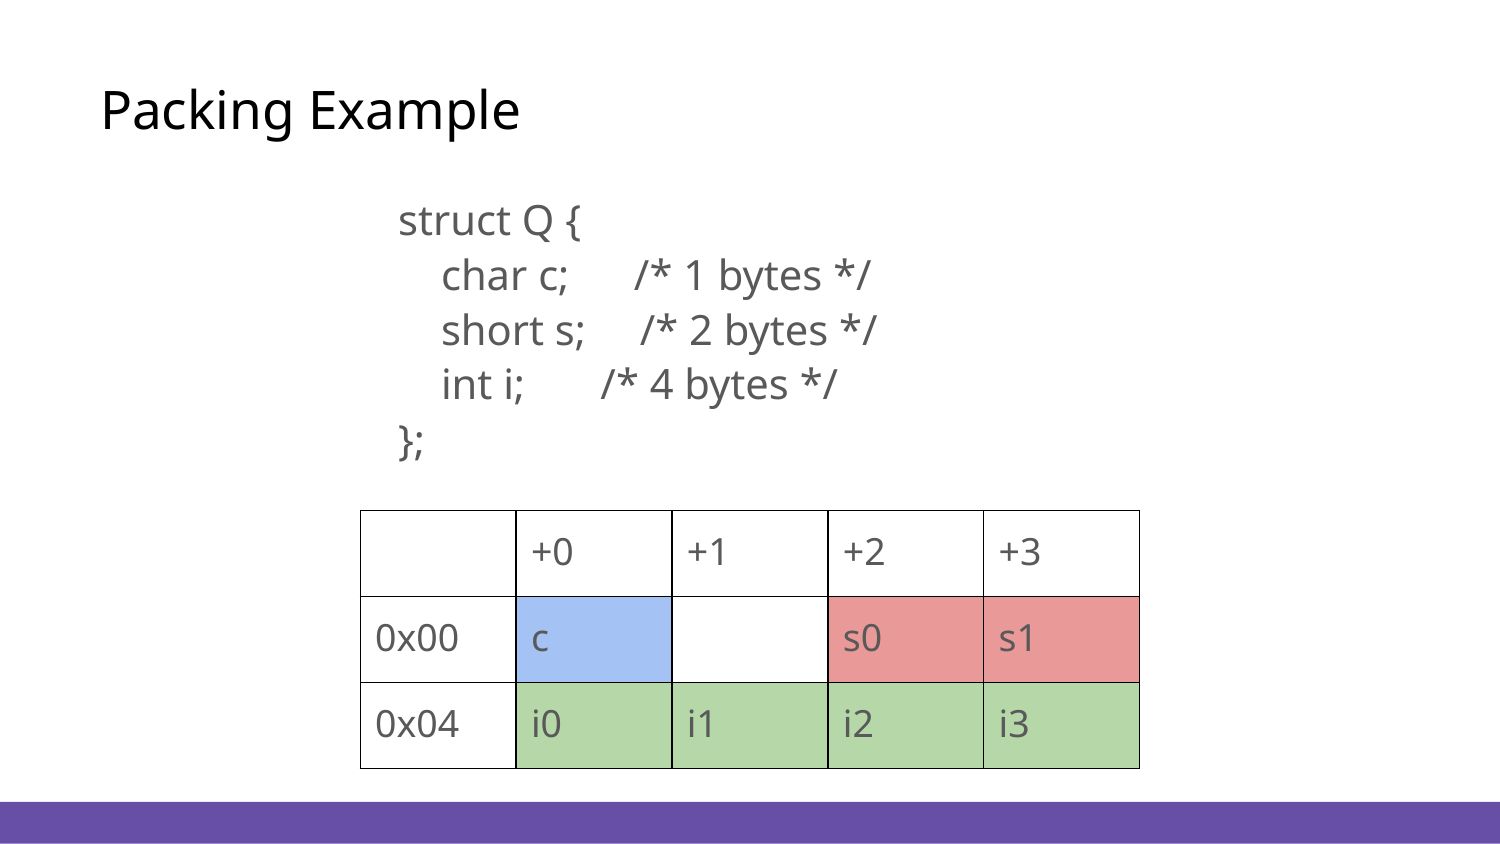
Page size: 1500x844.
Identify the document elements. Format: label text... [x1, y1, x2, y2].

table_header +3 [984, 511, 1139, 596]
title Packing Example [85, 61, 1415, 156]
table_cell i3 [984, 683, 1139, 768]
list struct Q { char c; /* 1 bytes */ short s; /* 2 bytes */ int i; /* 4 bytes */ }; [383, 196, 1117, 491]
table_cell i1 [673, 683, 827, 768]
table_header +2 [829, 511, 983, 596]
table_cell i0 [517, 683, 671, 768]
table_header +0 [517, 511, 671, 596]
table_cell [673, 597, 827, 682]
table_header +1 [673, 511, 827, 596]
table_cell s1 [984, 597, 1139, 682]
table_cell i2 [829, 683, 983, 768]
table_cell s0 [829, 597, 983, 682]
table_header [361, 511, 515, 596]
table_cell 0x04 [361, 683, 515, 768]
table_cell 0x00 [361, 597, 515, 682]
table_cell c [517, 597, 671, 682]
